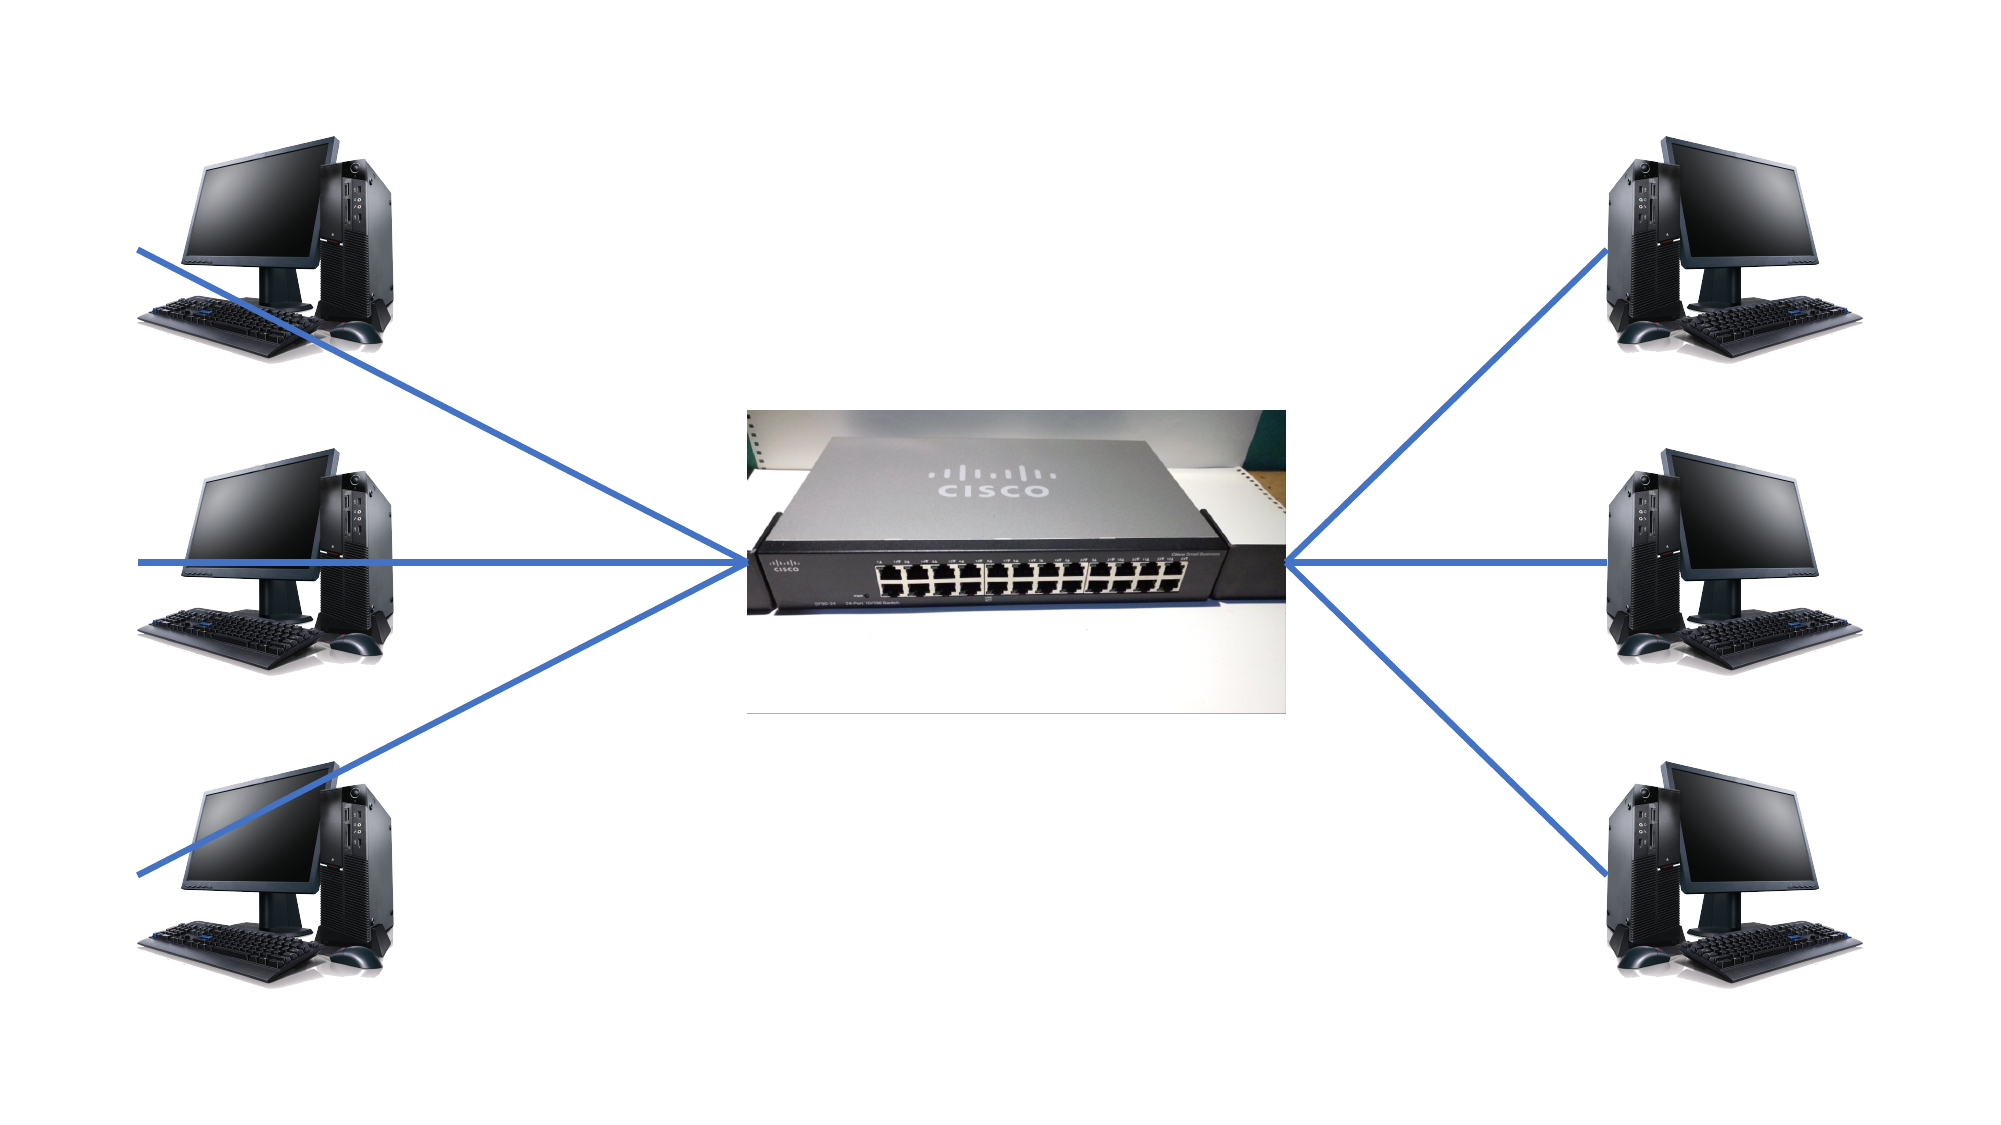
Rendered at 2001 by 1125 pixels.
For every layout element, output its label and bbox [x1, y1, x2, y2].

picture [1606, 761, 1863, 989]
picture [137, 448, 393, 676]
picture [1606, 136, 1863, 364]
list [1607, 448, 1863, 676]
picture [748, 410, 1285, 715]
picture [137, 136, 394, 364]
text_box [1285, 562, 1607, 876]
text_box [1285, 249, 1607, 562]
text_box [393, 562, 748, 876]
text_box [393, 249, 748, 562]
picture [137, 761, 394, 989]
